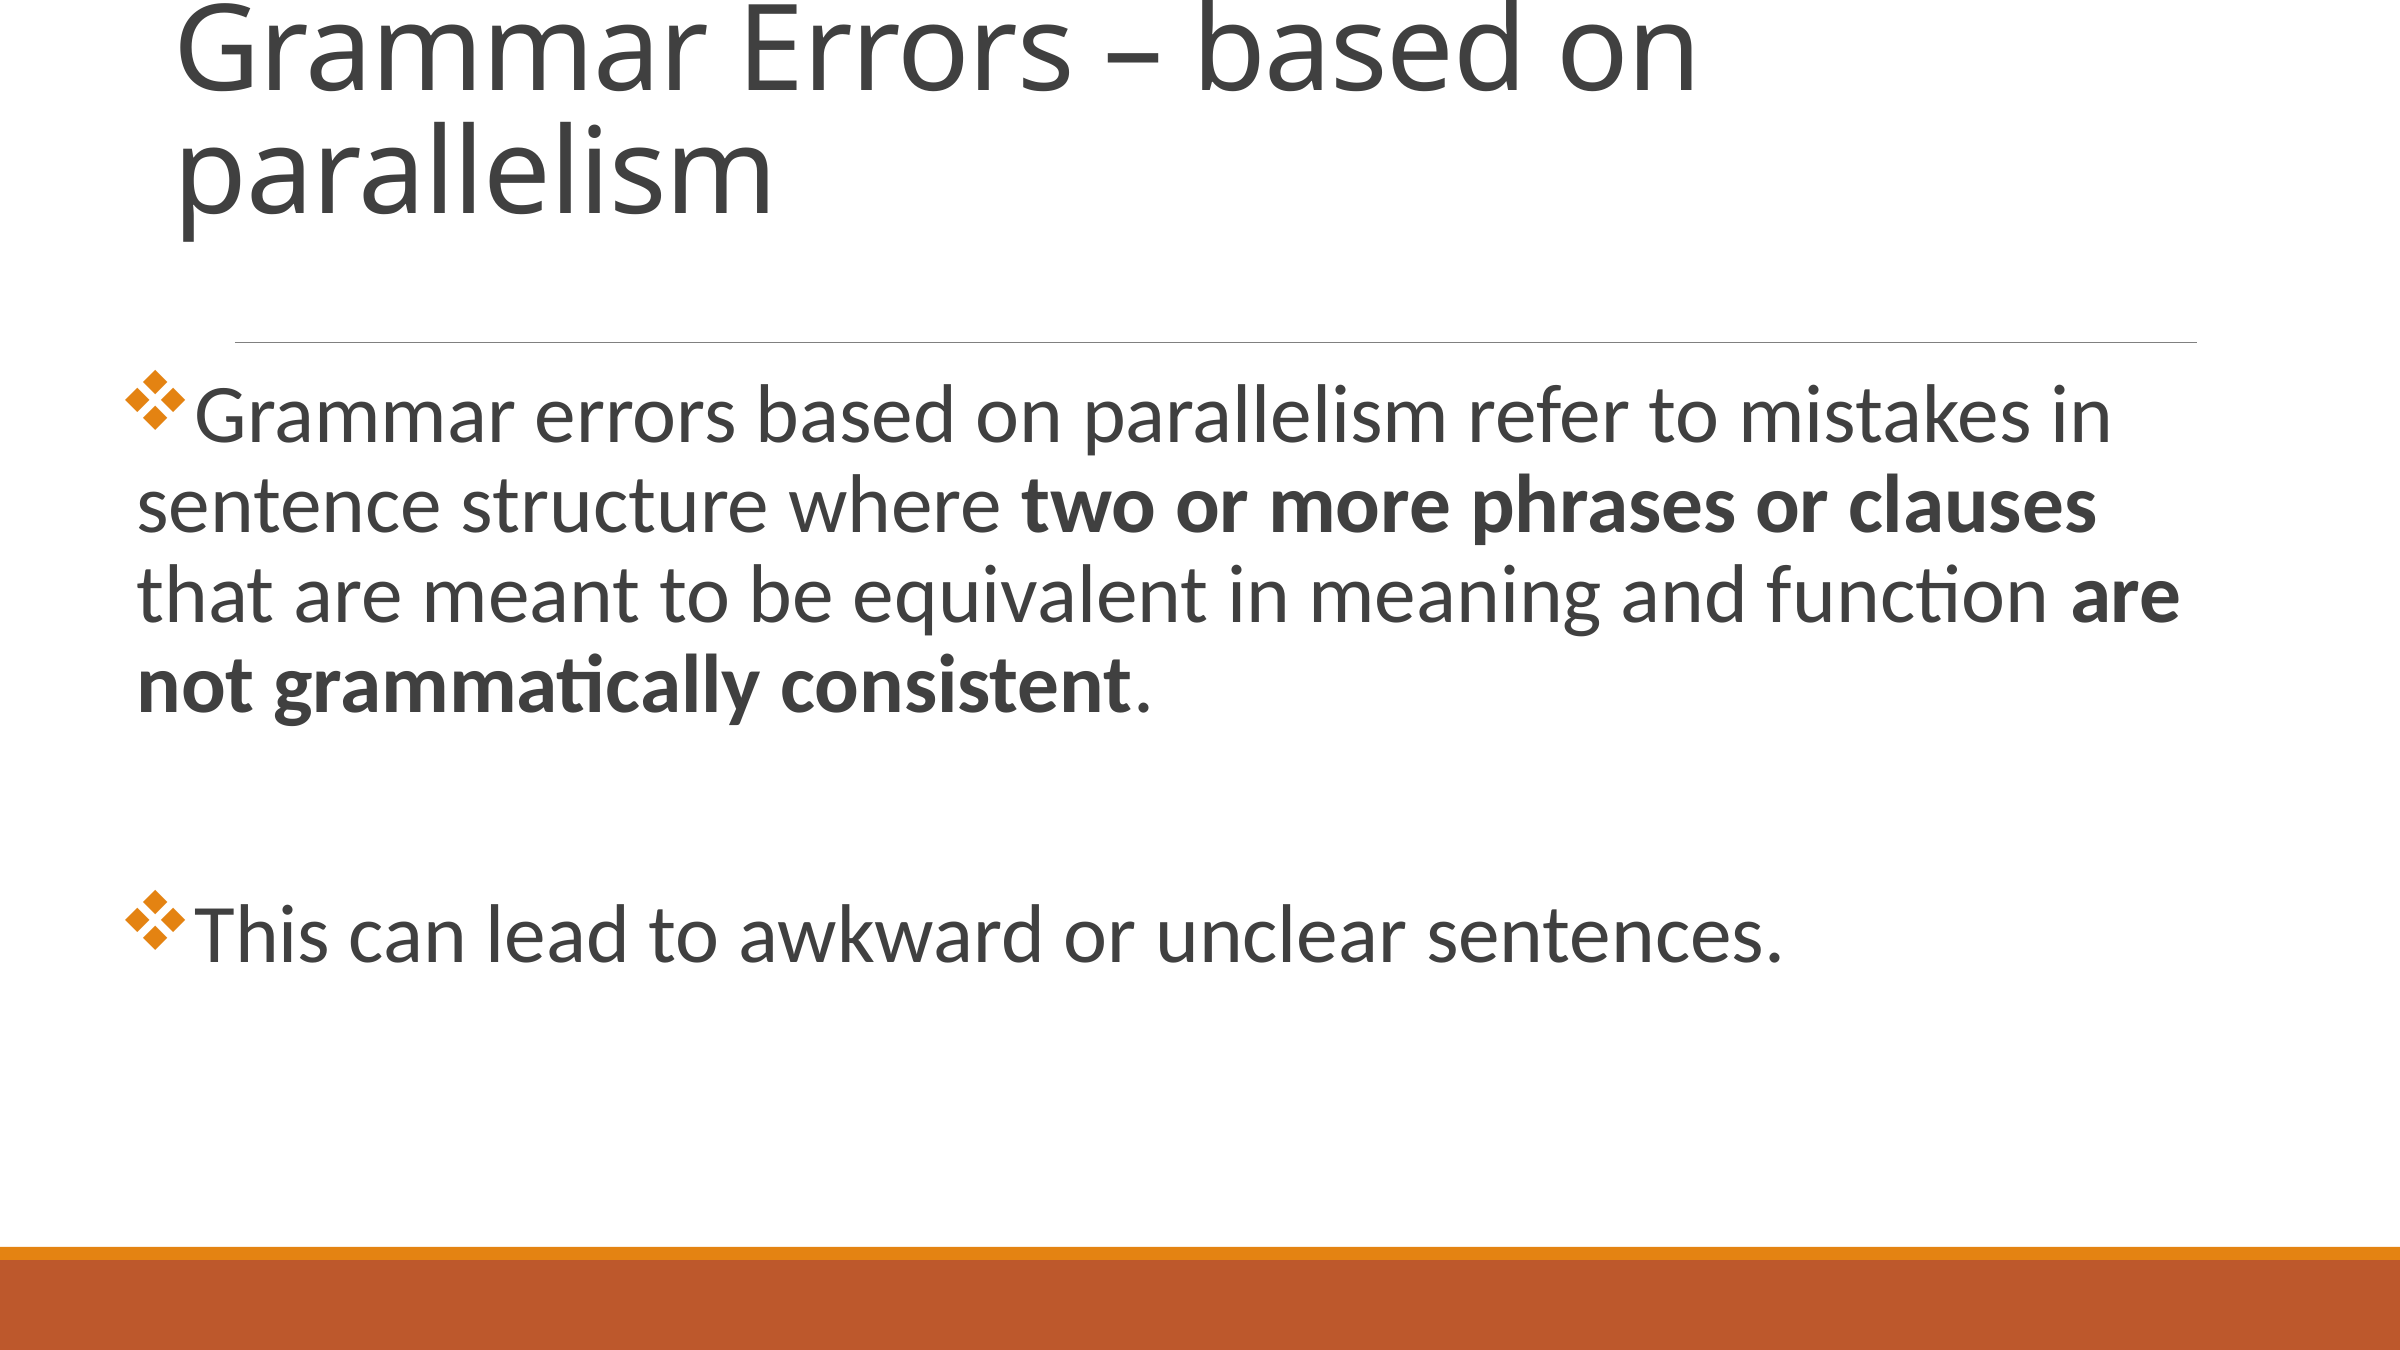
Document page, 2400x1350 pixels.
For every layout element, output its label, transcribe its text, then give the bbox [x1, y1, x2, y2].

title Grammar Errors – based on parallelism [158, 92, 2139, 246]
list Grammar errors based on parallelism refer to mistakes in sentence structure where two or more phrases or clauses that are meant to be equivalent in meaning and function are not grammatically consistent. This can lead to awkward or unclear sentences. [118, 363, 2196, 1161]
